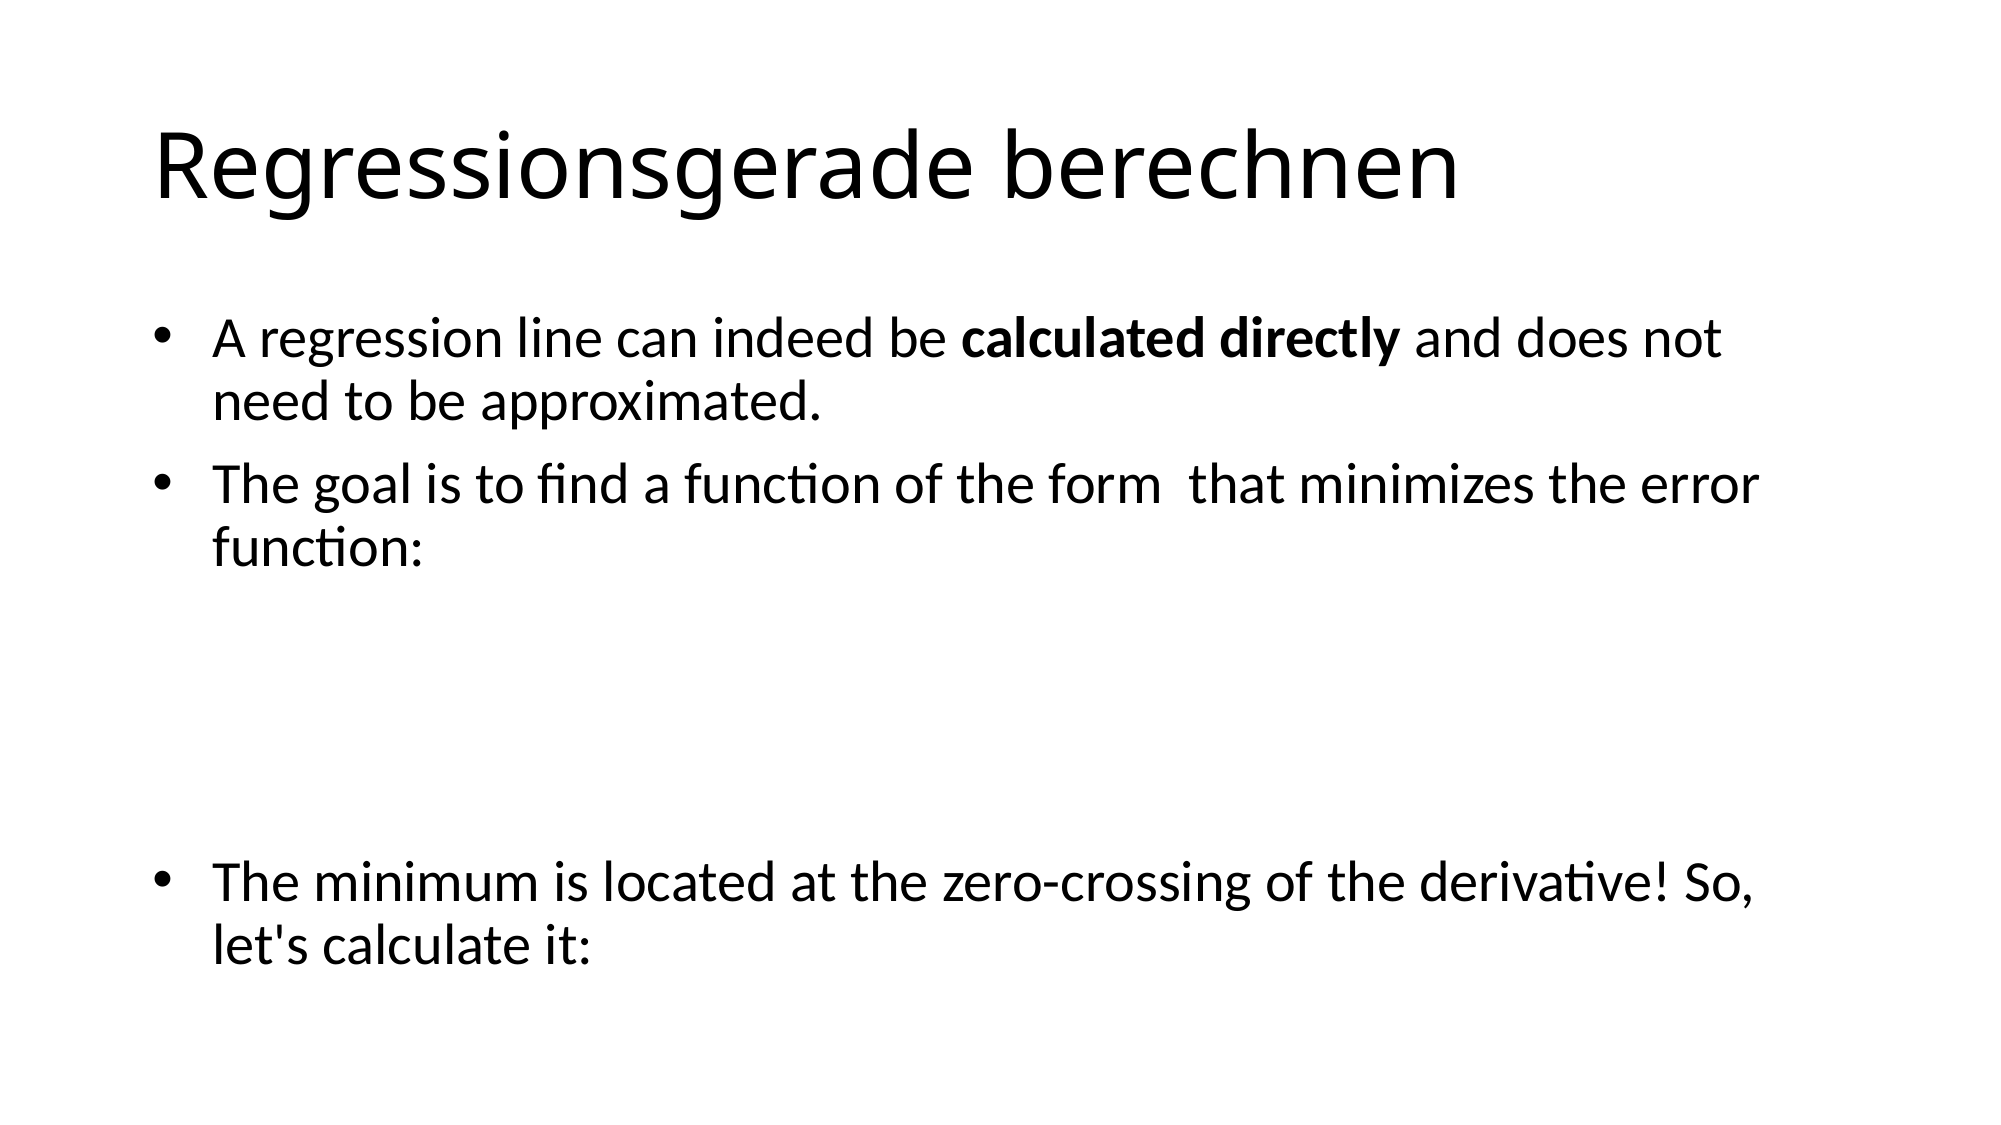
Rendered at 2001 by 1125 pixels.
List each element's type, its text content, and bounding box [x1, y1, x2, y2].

title Regressionsgerade berechnen [137, 59, 1863, 278]
